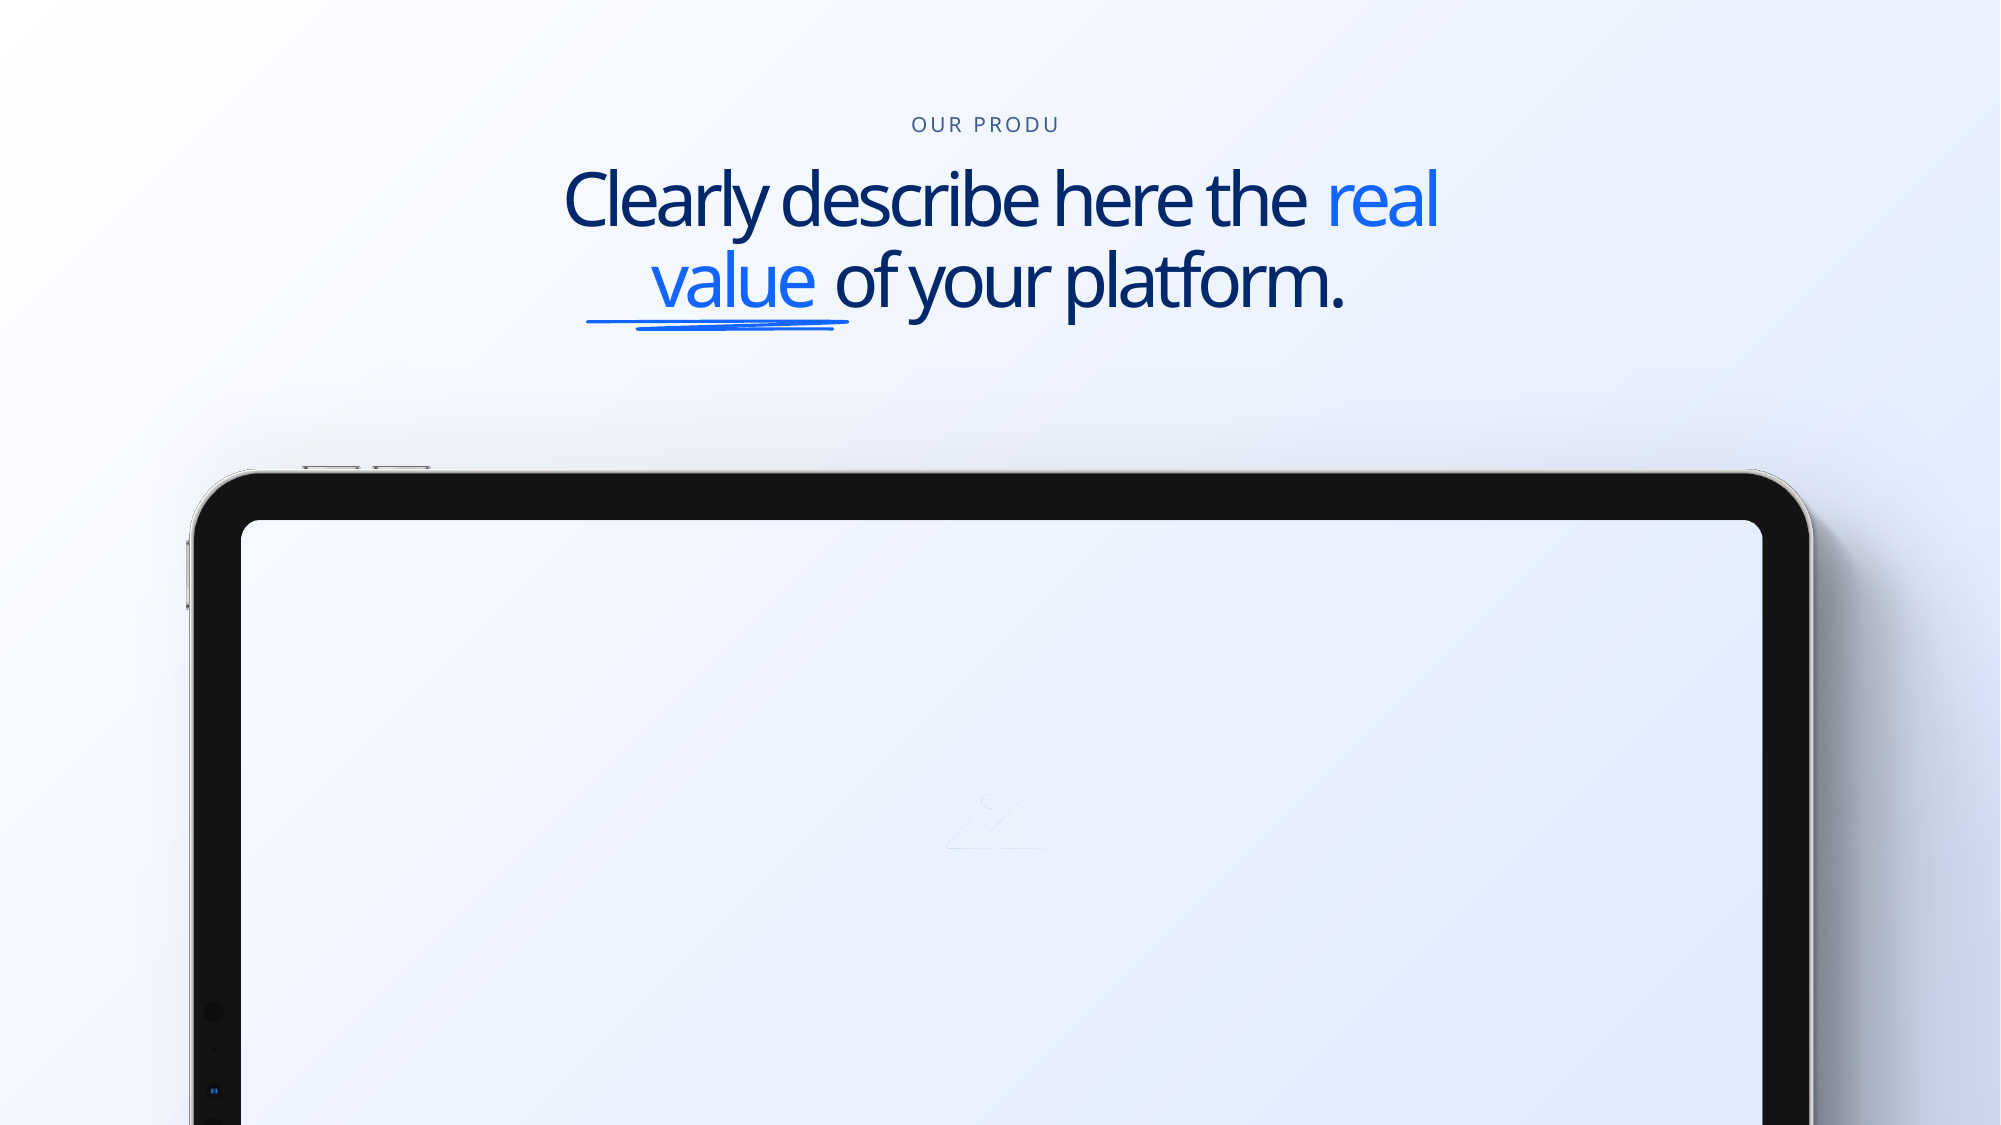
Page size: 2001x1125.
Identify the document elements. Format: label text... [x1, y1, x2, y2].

text_box Clearly describe here the real value of your platform. [542, 149, 1458, 336]
text_box [586, 320, 849, 331]
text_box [133, 366, 2000, 1125]
text_box Our product [755, 99, 1245, 149]
